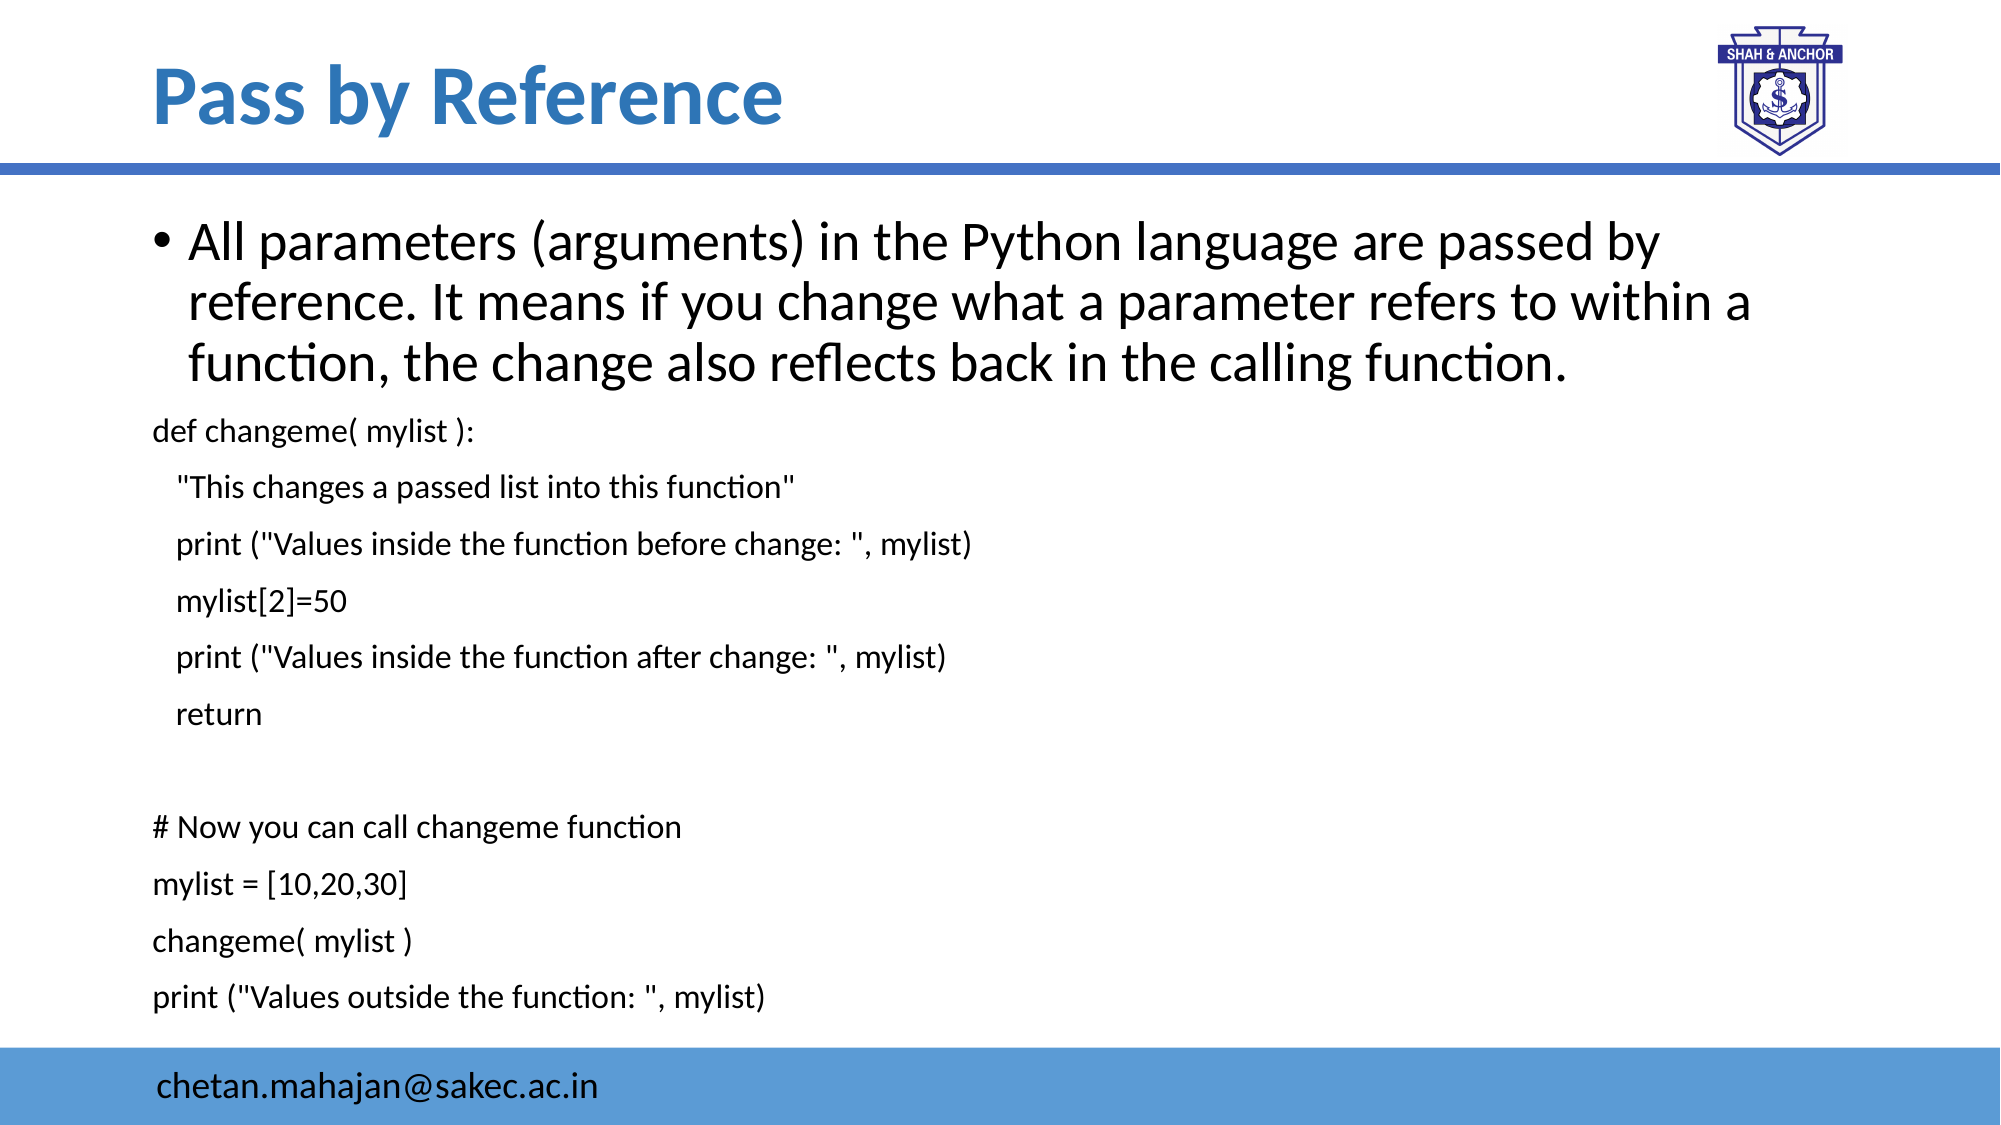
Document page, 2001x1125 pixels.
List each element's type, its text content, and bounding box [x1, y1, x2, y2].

title Pass by Reference [137, 42, 1700, 150]
list All parameters (arguments) in the Python language are passed by reference. It means if you change what a parameter refers to within a function, the change also reflects back in the calling function. def changeme( mylist ): "This changes a passed list into this function" print ("Values inside the function before change: ", mylist) mylist[2]=50 print ("Values inside the function after change: ", mylist) return # Now you can call changeme function mylist = [10,20,30] changeme( mylist ) print ("Values outside the function: ", mylist) [137, 204, 1863, 1029]
footer chetan.mahajan@sakec.ac.in [141, 1053, 817, 1114]
